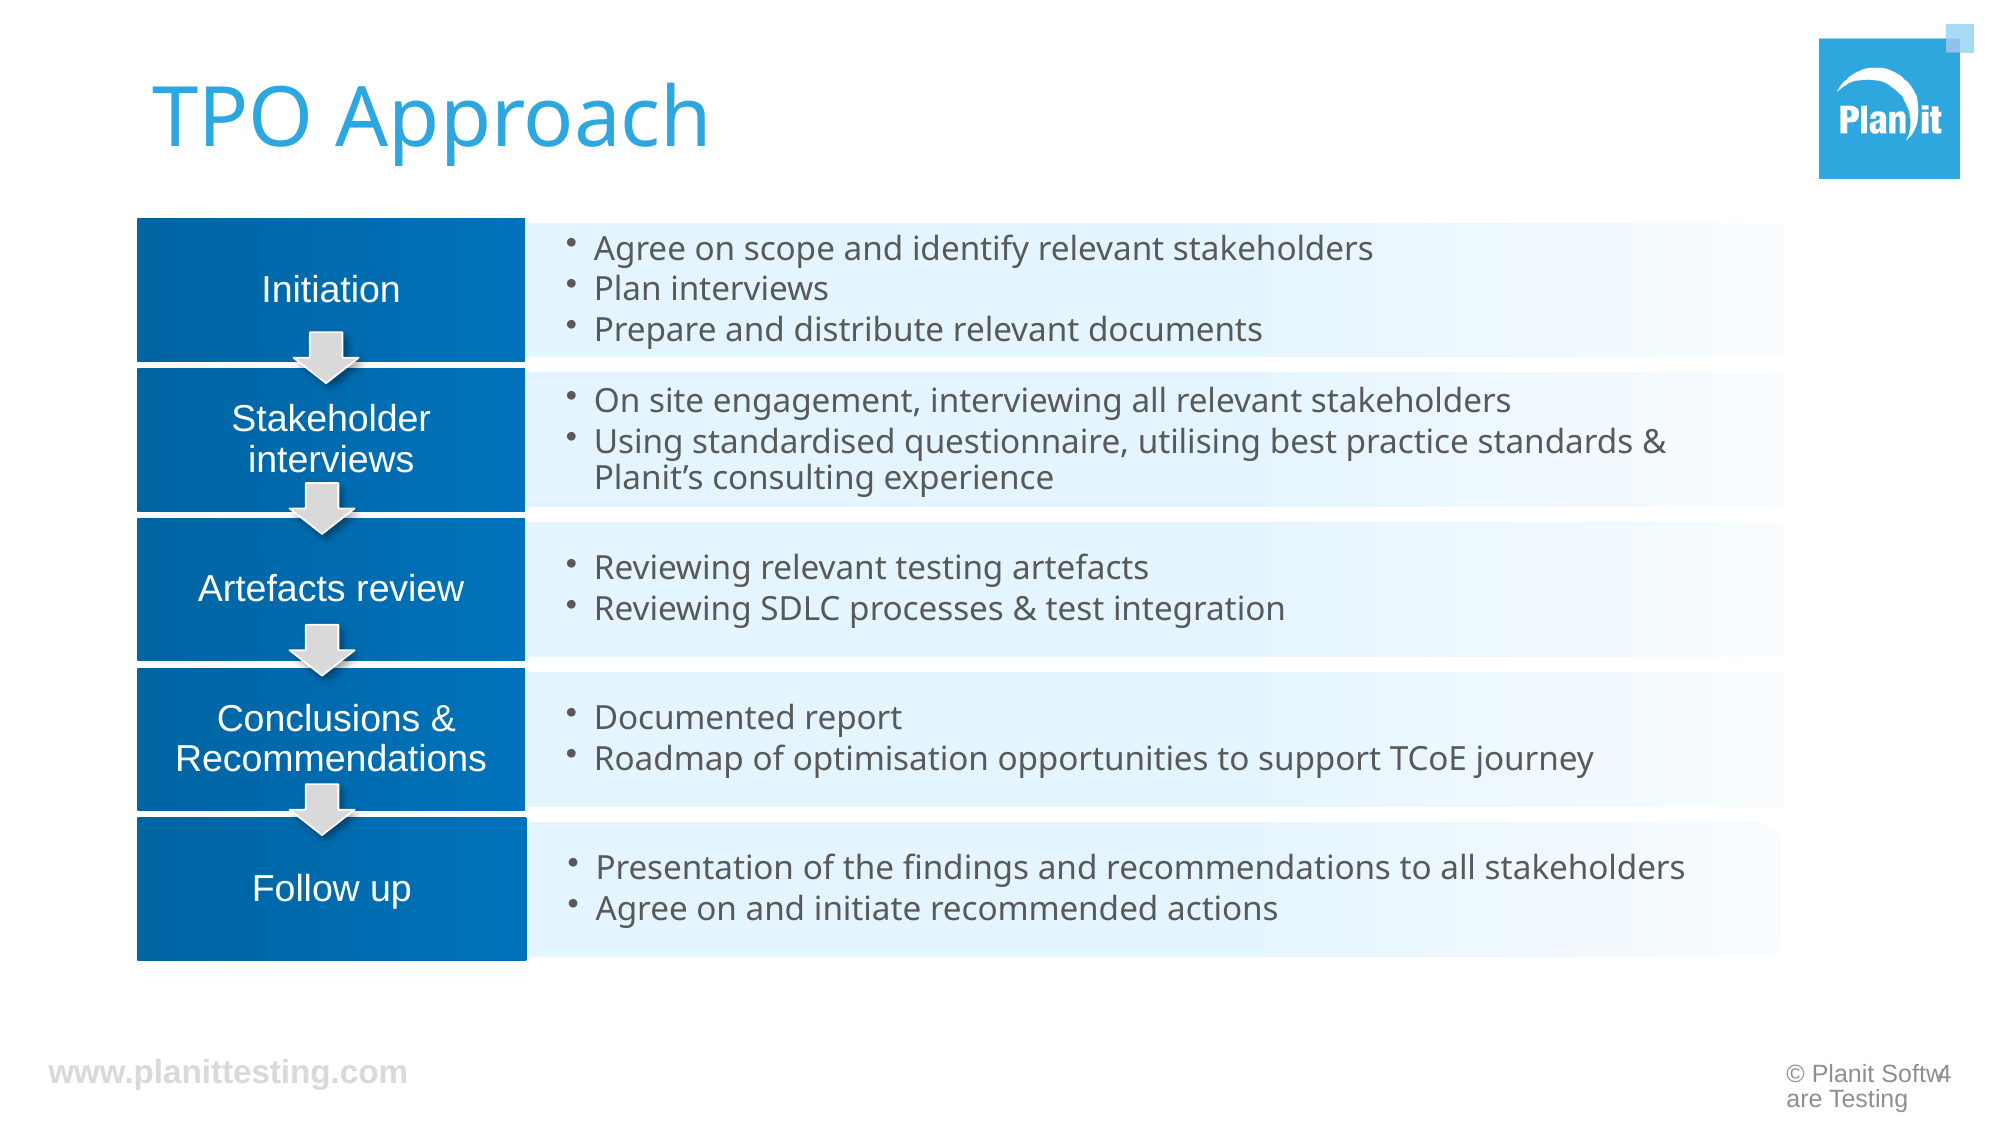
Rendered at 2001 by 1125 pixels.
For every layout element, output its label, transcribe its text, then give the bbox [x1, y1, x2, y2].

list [137, 218, 1785, 962]
footer © Planit Software Testing [1771, 1042, 1890, 1103]
slide_number 4 [1890, 1042, 1967, 1103]
title TPO Approach [137, 59, 1863, 180]
picture [1819, 24, 1974, 179]
